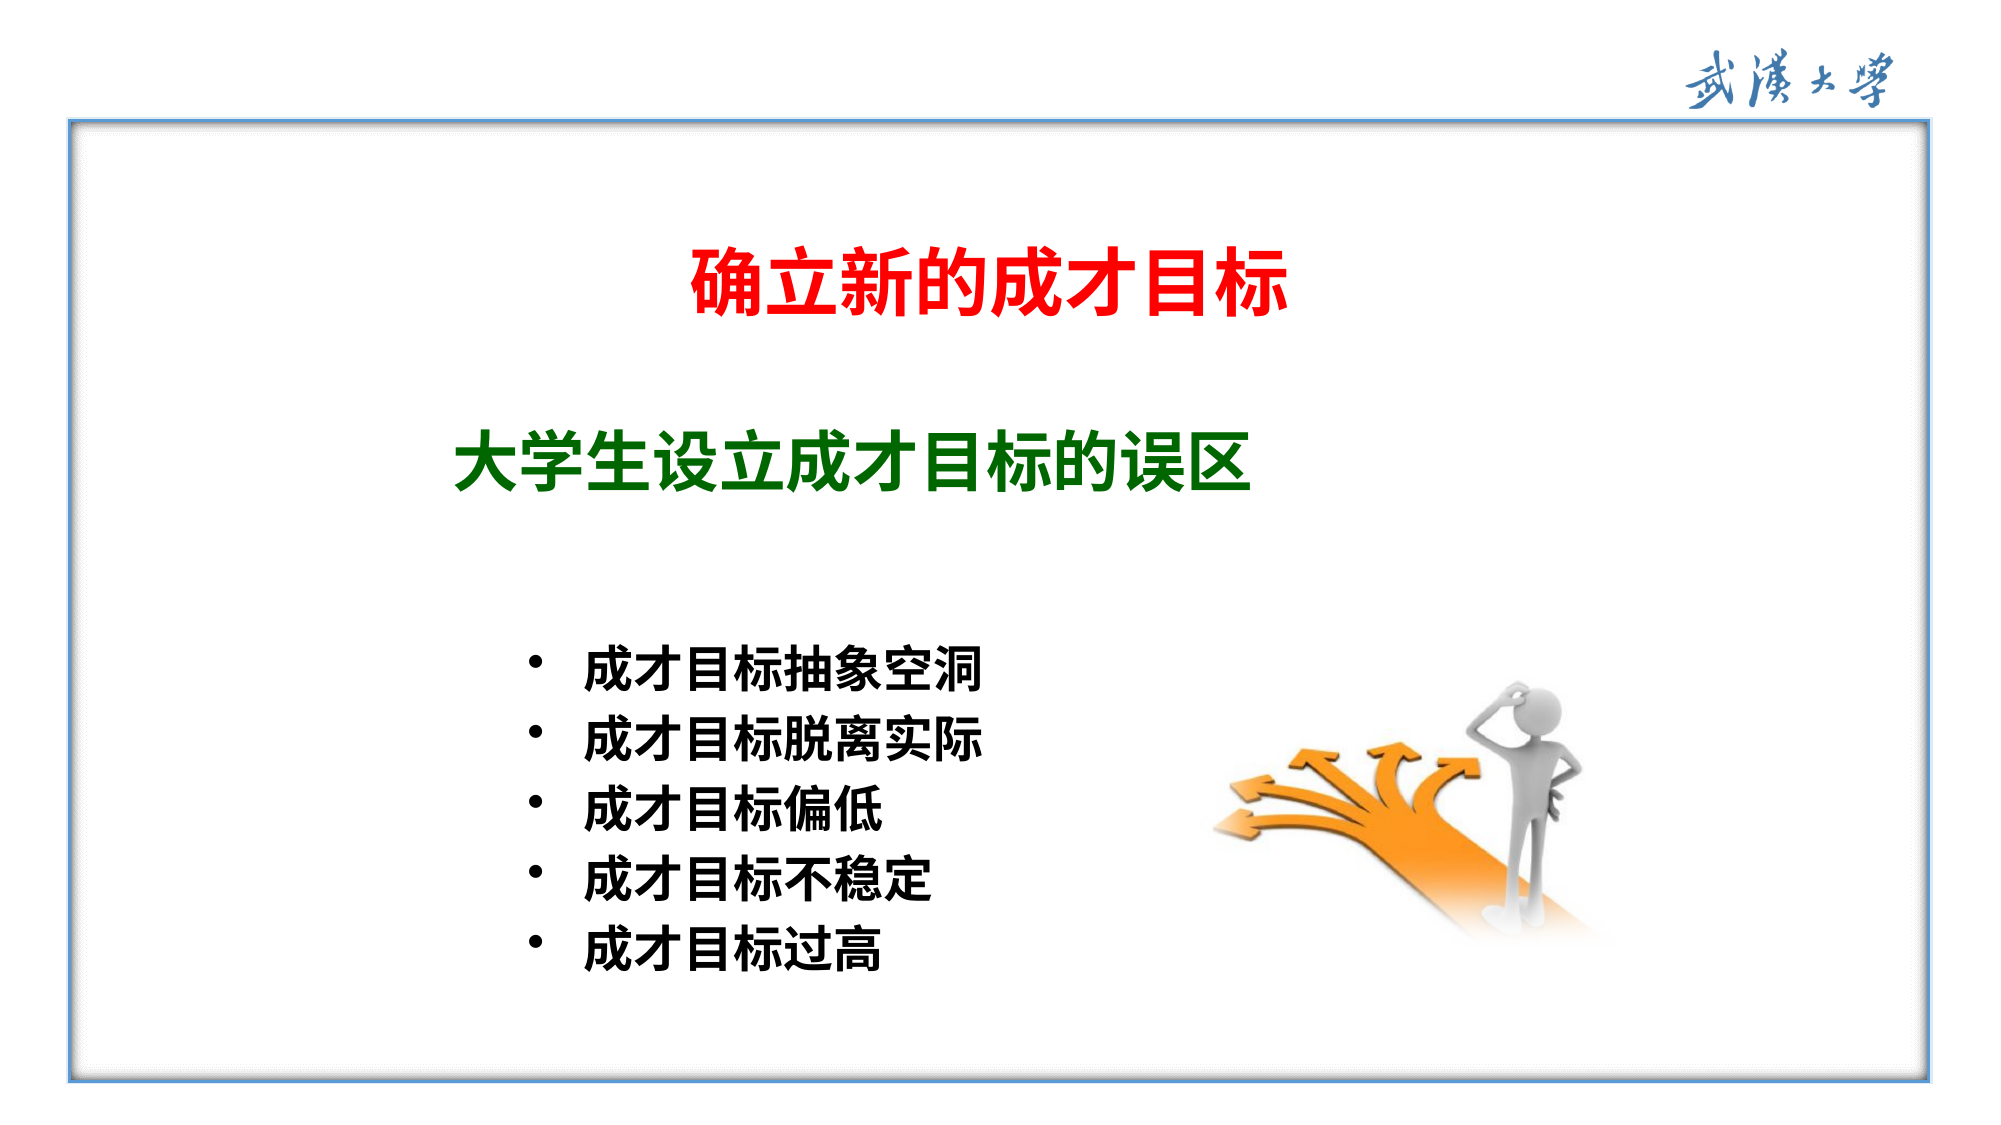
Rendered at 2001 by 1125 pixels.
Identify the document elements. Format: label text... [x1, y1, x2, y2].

text_box 成才目标抽象空洞 成才目标脱离实际 成才目标偏低 成才目标不稳定 成才目标过高 [512, 512, 1075, 988]
title 确立新的成才目标 [674, 238, 1773, 426]
text_box 大学生设立成才目标的误区 [437, 412, 1363, 508]
picture [66, 117, 1933, 1084]
